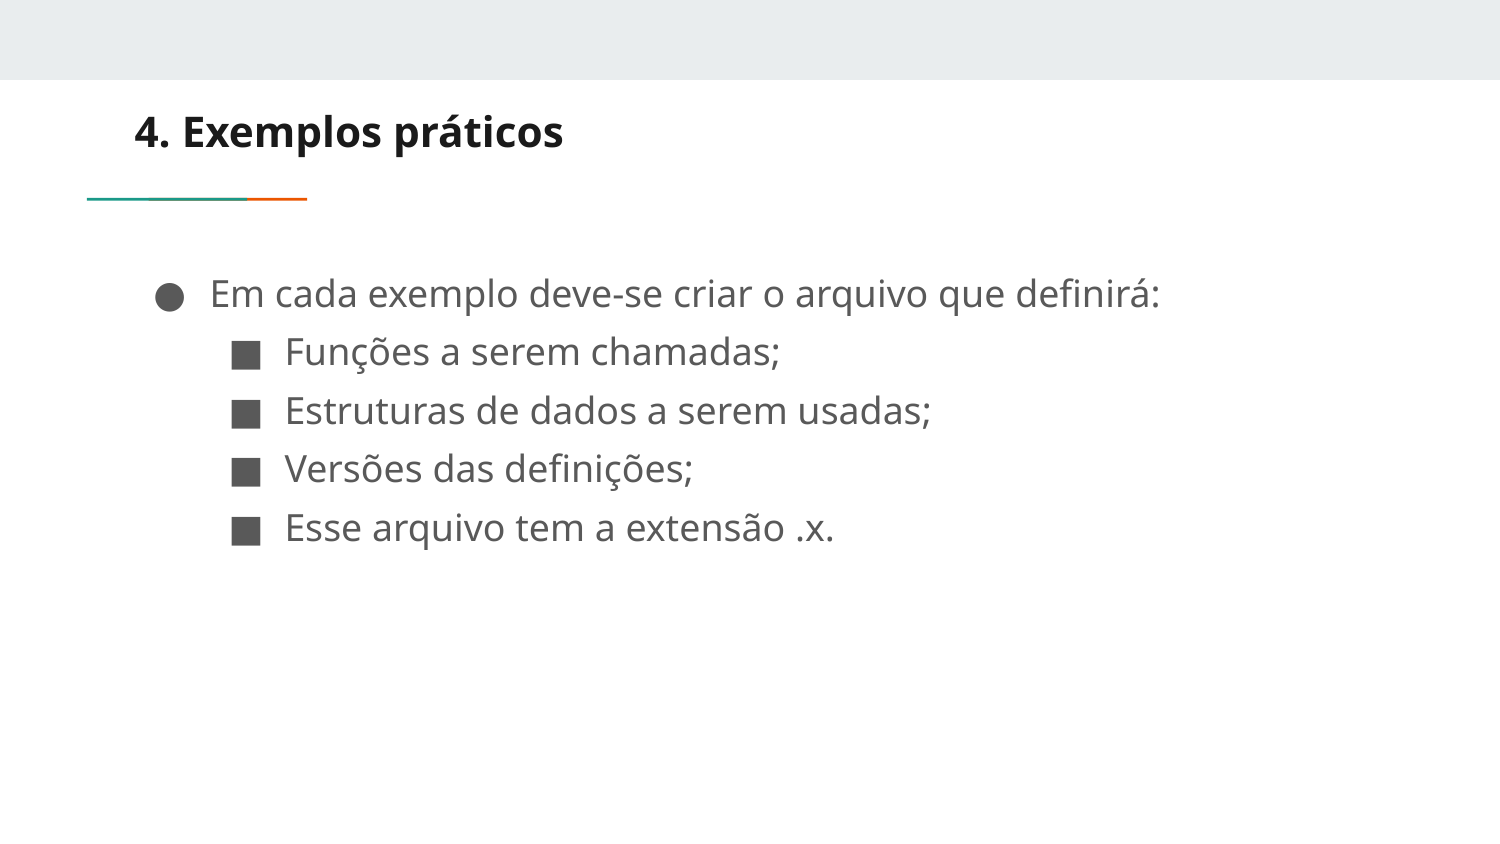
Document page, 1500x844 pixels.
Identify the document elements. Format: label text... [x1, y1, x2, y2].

list Em cada exemplo deve-se criar o arquivo que definirá: Funções a serem chamadas; Estruturas de dados a serem usadas; Versões das definições; Esse arquivo tem a extensão .x. [119, 244, 1381, 795]
text_box 4. Exemplos práticos [119, 87, 1381, 175]
